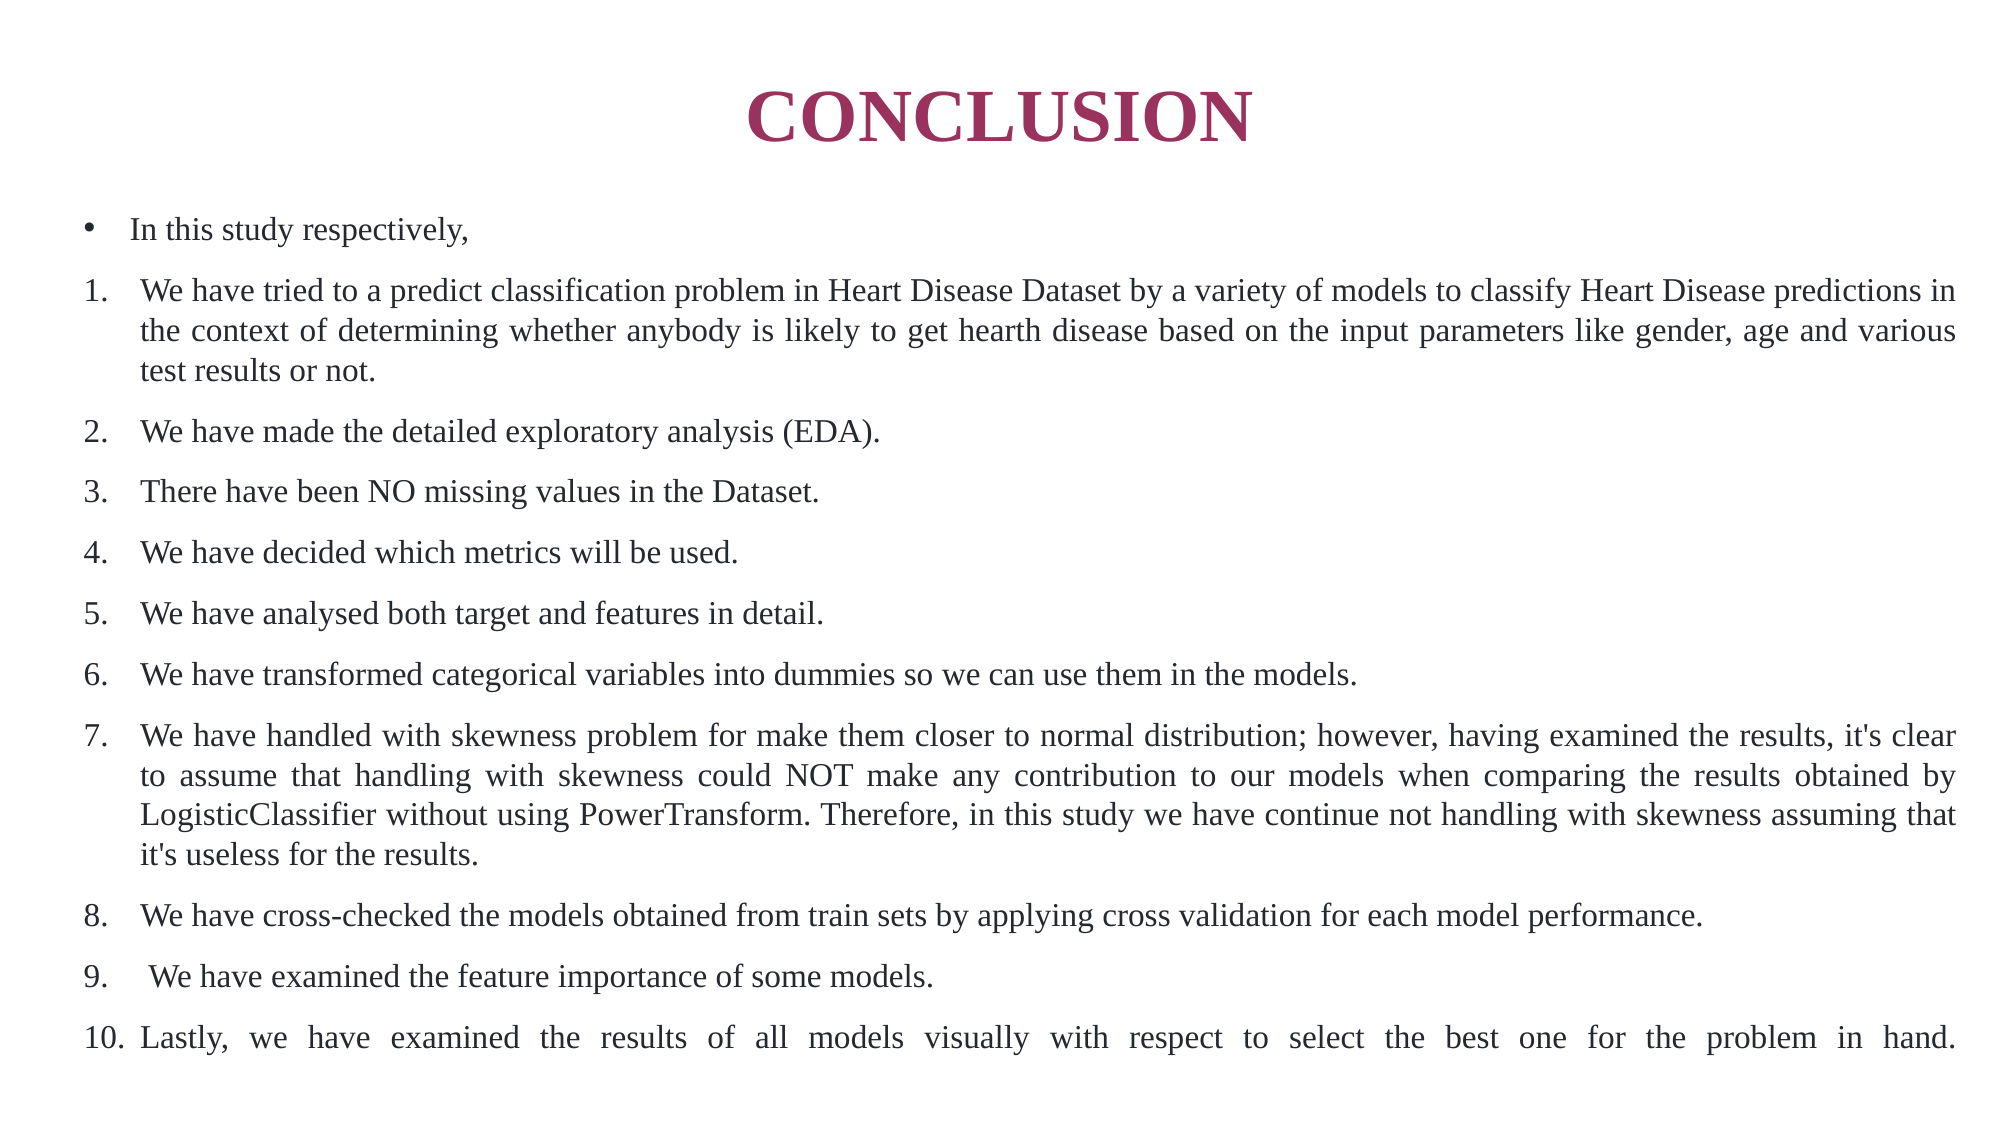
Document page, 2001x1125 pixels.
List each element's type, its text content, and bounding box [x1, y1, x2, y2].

text_box In this study respectively, We have tried to a predict classification problem in Heart Disease Dataset by a variety of models to classify Heart Disease predictions in the context of determining whether anybody is likely to get hearth disease based on the input parameters like gender, age and various test results or not. We have made the detailed exploratory analysis (EDA). There have been NO missing values in the Dataset. We have decided which metrics will be used. We have analysed both target and features in detail. We have transformed categorical variables into dummies so we can use them in the models. We have handled with skewness problem for make them closer to normal distribution; however, having examined the results, it's clear to assume that handling with skewness could NOT make any contribution to our models when comparing the results obtained by LogisticClassifier without using PowerTransform. Therefore, in this study we have continue not handling with skewness assuming that it's useless for the results. We have cross-checked the models obtained from train sets by applying cross validation for each model performance. We have examined the feature importance of some models. Lastly, we have examined the results of all models visually with respect to select the best one for the problem in hand. [68, 200, 1975, 1080]
text_box CONCLUSION [0, 69, 2000, 221]
